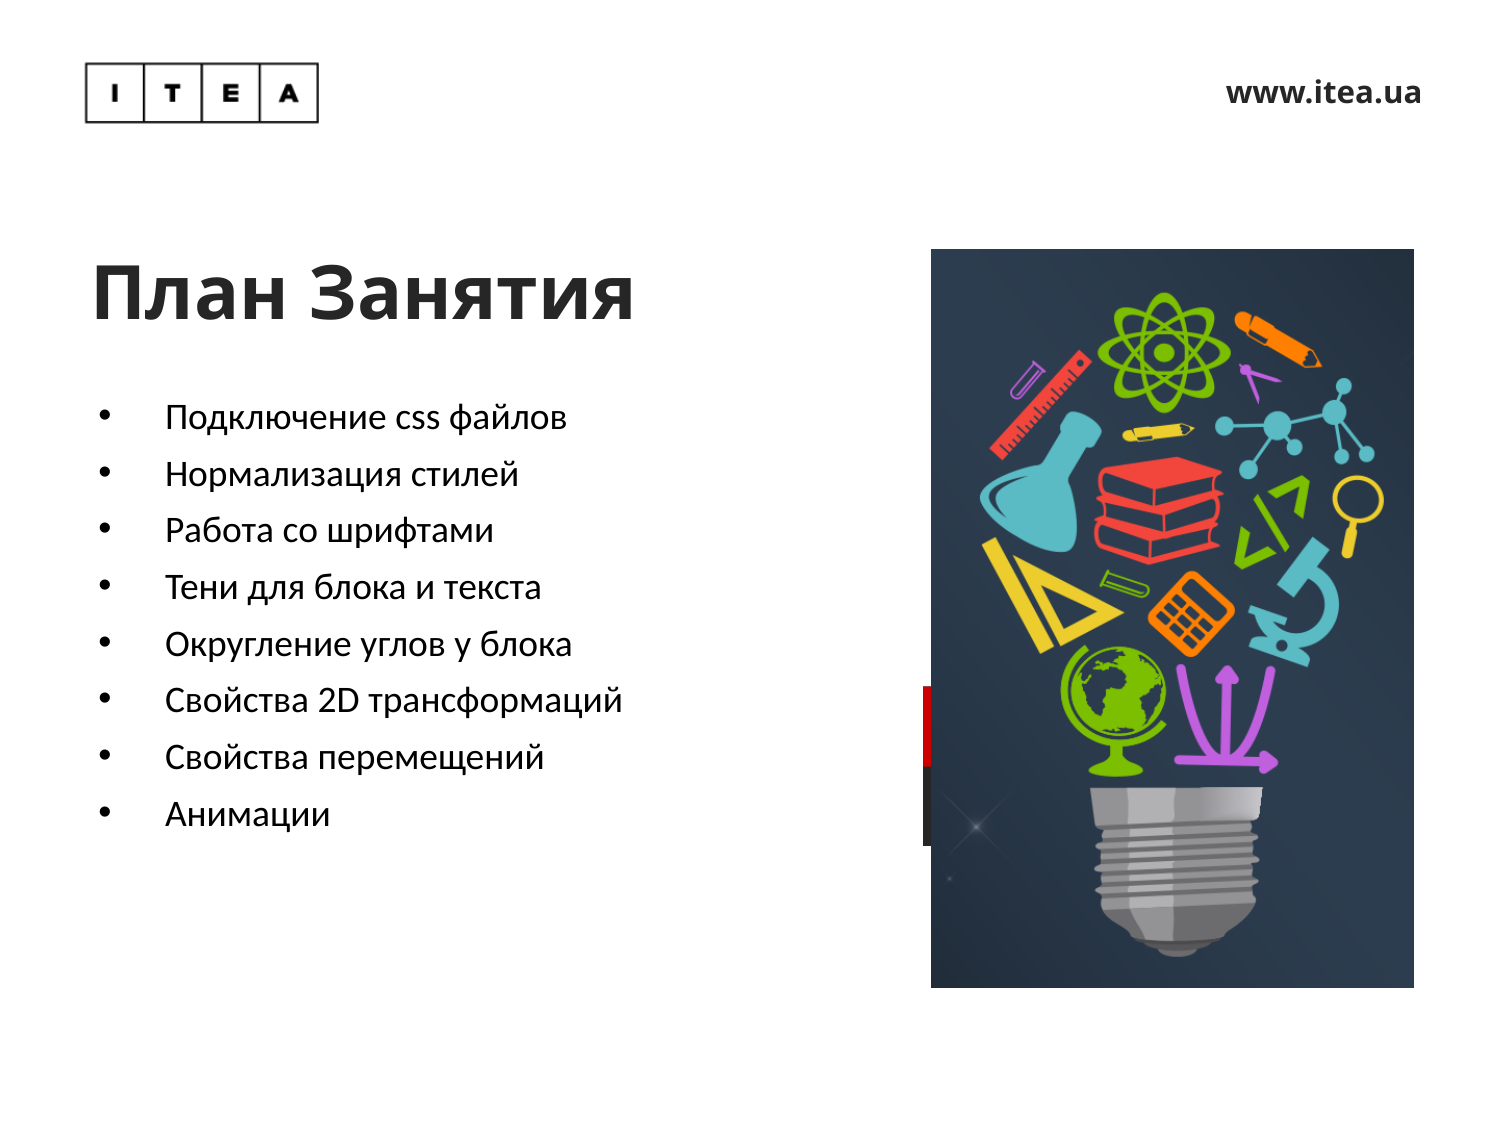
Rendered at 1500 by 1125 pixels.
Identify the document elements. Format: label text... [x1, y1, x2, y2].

picture [57, 49, 344, 133]
list Подключение css файлов Нормализация стилей Работа со шрифтами Тени для блока и текста Округление углов у блока Свойства 2D трансформаций Свойства перемещений Анимации [75, 384, 891, 1039]
picture [931, 248, 1415, 988]
text_box www.itea.ua [1172, 66, 1477, 115]
title План Занятия [75, 240, 710, 338]
